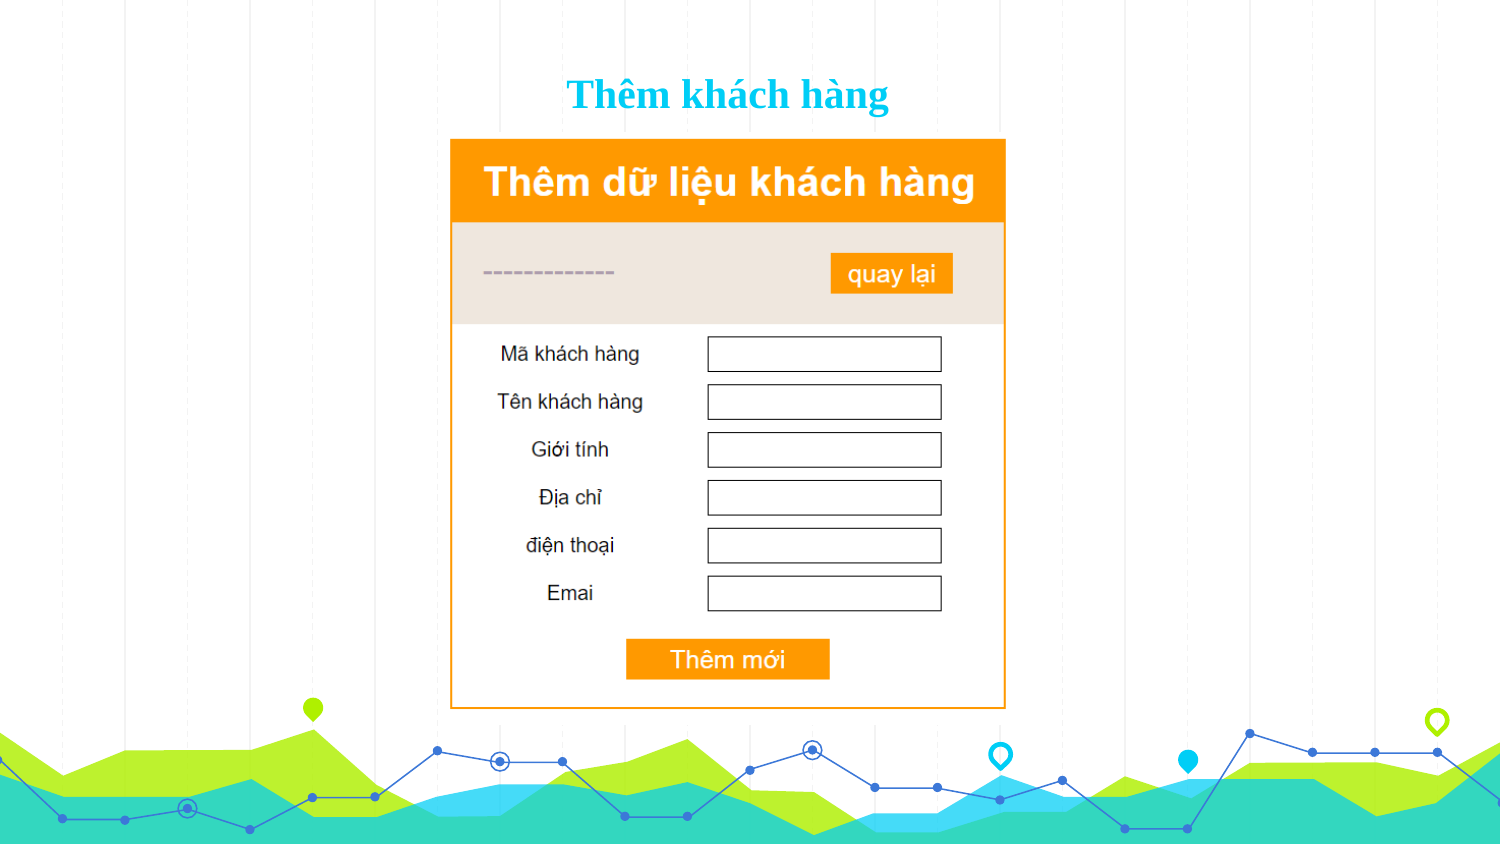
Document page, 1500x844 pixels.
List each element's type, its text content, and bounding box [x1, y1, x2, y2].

text_box Thêm khách hàng [498, 53, 958, 130]
picture [438, 131, 1018, 726]
